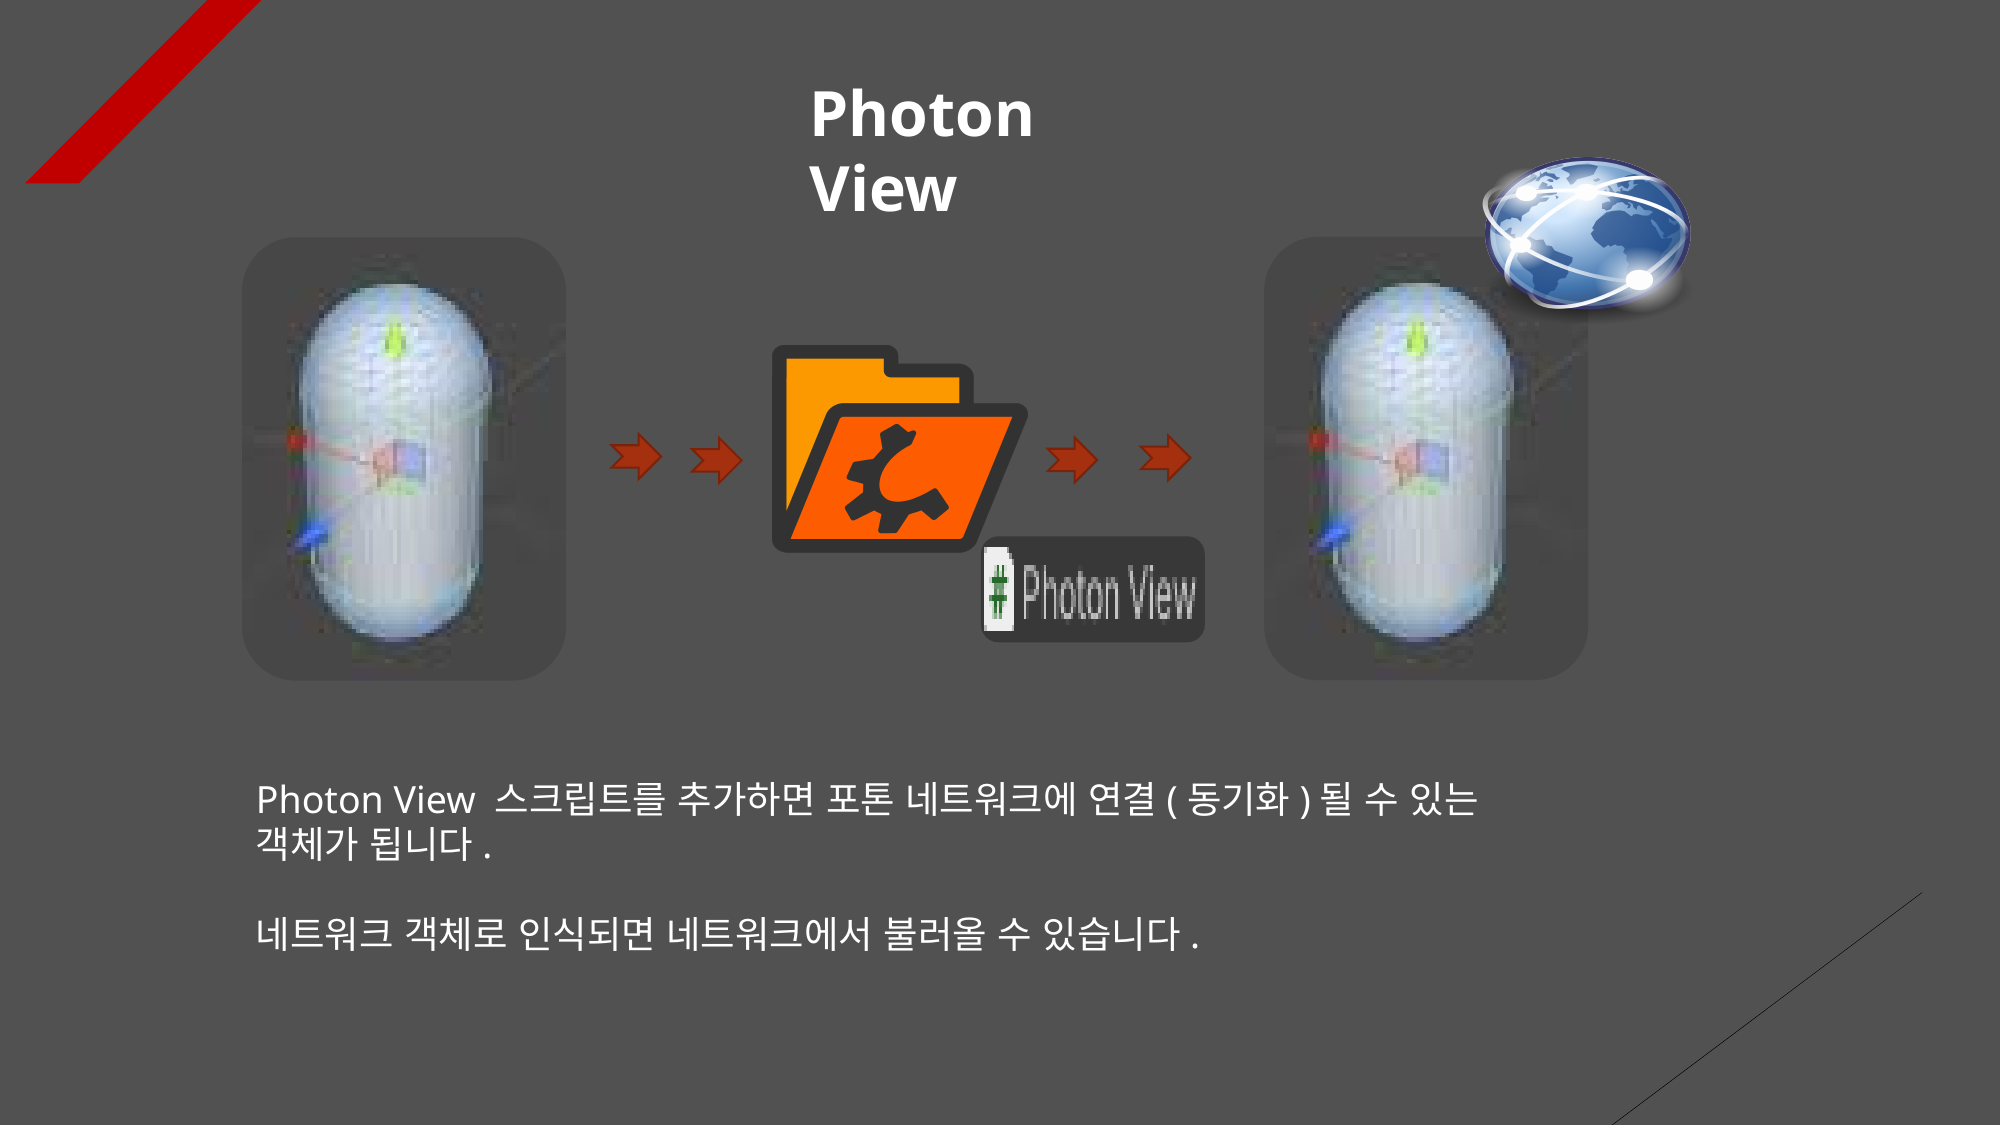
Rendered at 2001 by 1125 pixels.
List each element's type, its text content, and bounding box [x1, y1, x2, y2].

picture [1264, 157, 1698, 681]
text_box Photon View [794, 66, 1205, 232]
text_box [609, 431, 663, 482]
text_box [1138, 432, 1192, 483]
picture [241, 237, 567, 681]
text_box [1045, 435, 1099, 485]
text_box Photon View 스크립트를 추가하면 포톤 네트워크에 연결(동기화)될 수 있는 객체가 됩니다. 네트워크 객체로 인식되면 네트워크에서 불러올 수 있습니다. [241, 768, 1515, 965]
picture [772, 345, 1205, 643]
text_box [689, 435, 744, 486]
